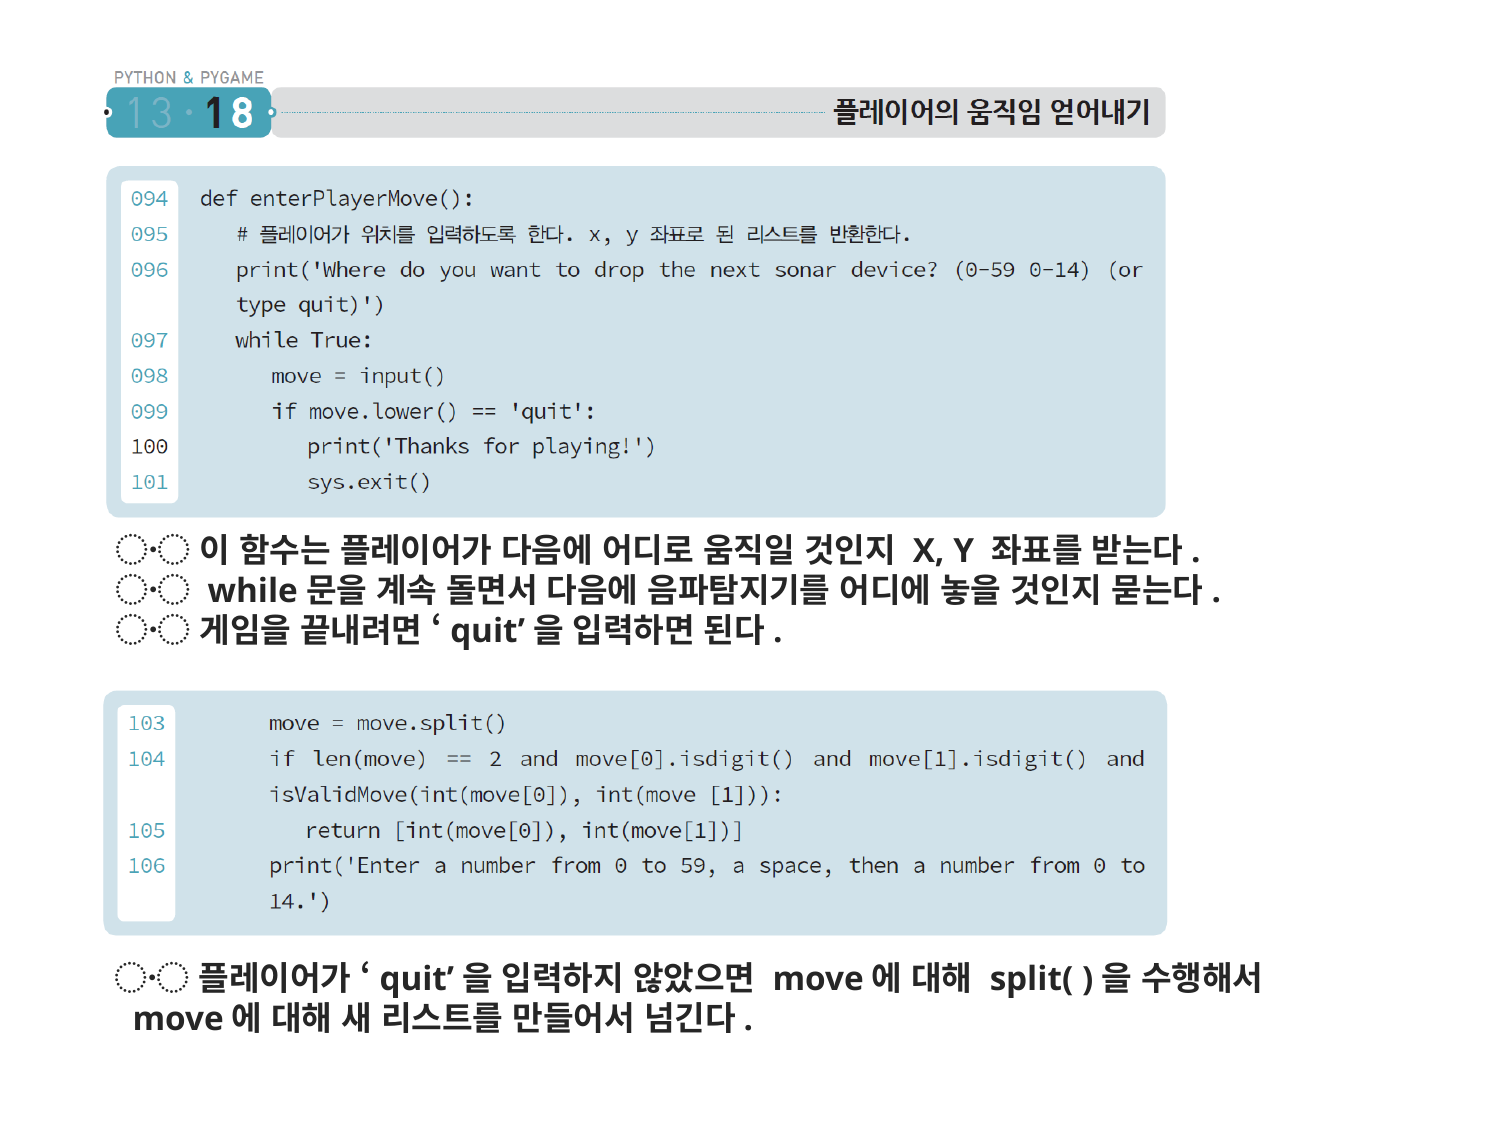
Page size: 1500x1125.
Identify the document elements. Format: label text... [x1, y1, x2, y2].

picture [100, 66, 1170, 522]
text_box 〮 플레이어가 ‘quit’을 입력하지 않았으면 move에 대해 split( )을 수행해서 move에 대해 새 리스트를 만들어서 넘긴다. [100, 949, 1307, 1045]
text_box 〮 이 함수는 플레이어가 다음에 어디로 움직일 것인지 X, Y 좌표를 받는다. 〮 while문을 계속 돌면서 다음에 음파탐지기를 어디에 놓을 것인지 묻는다. 〮 게임을 끝내려면 ‘quit’을 입력하면 된다. [100, 522, 1307, 657]
picture [100, 686, 1170, 939]
